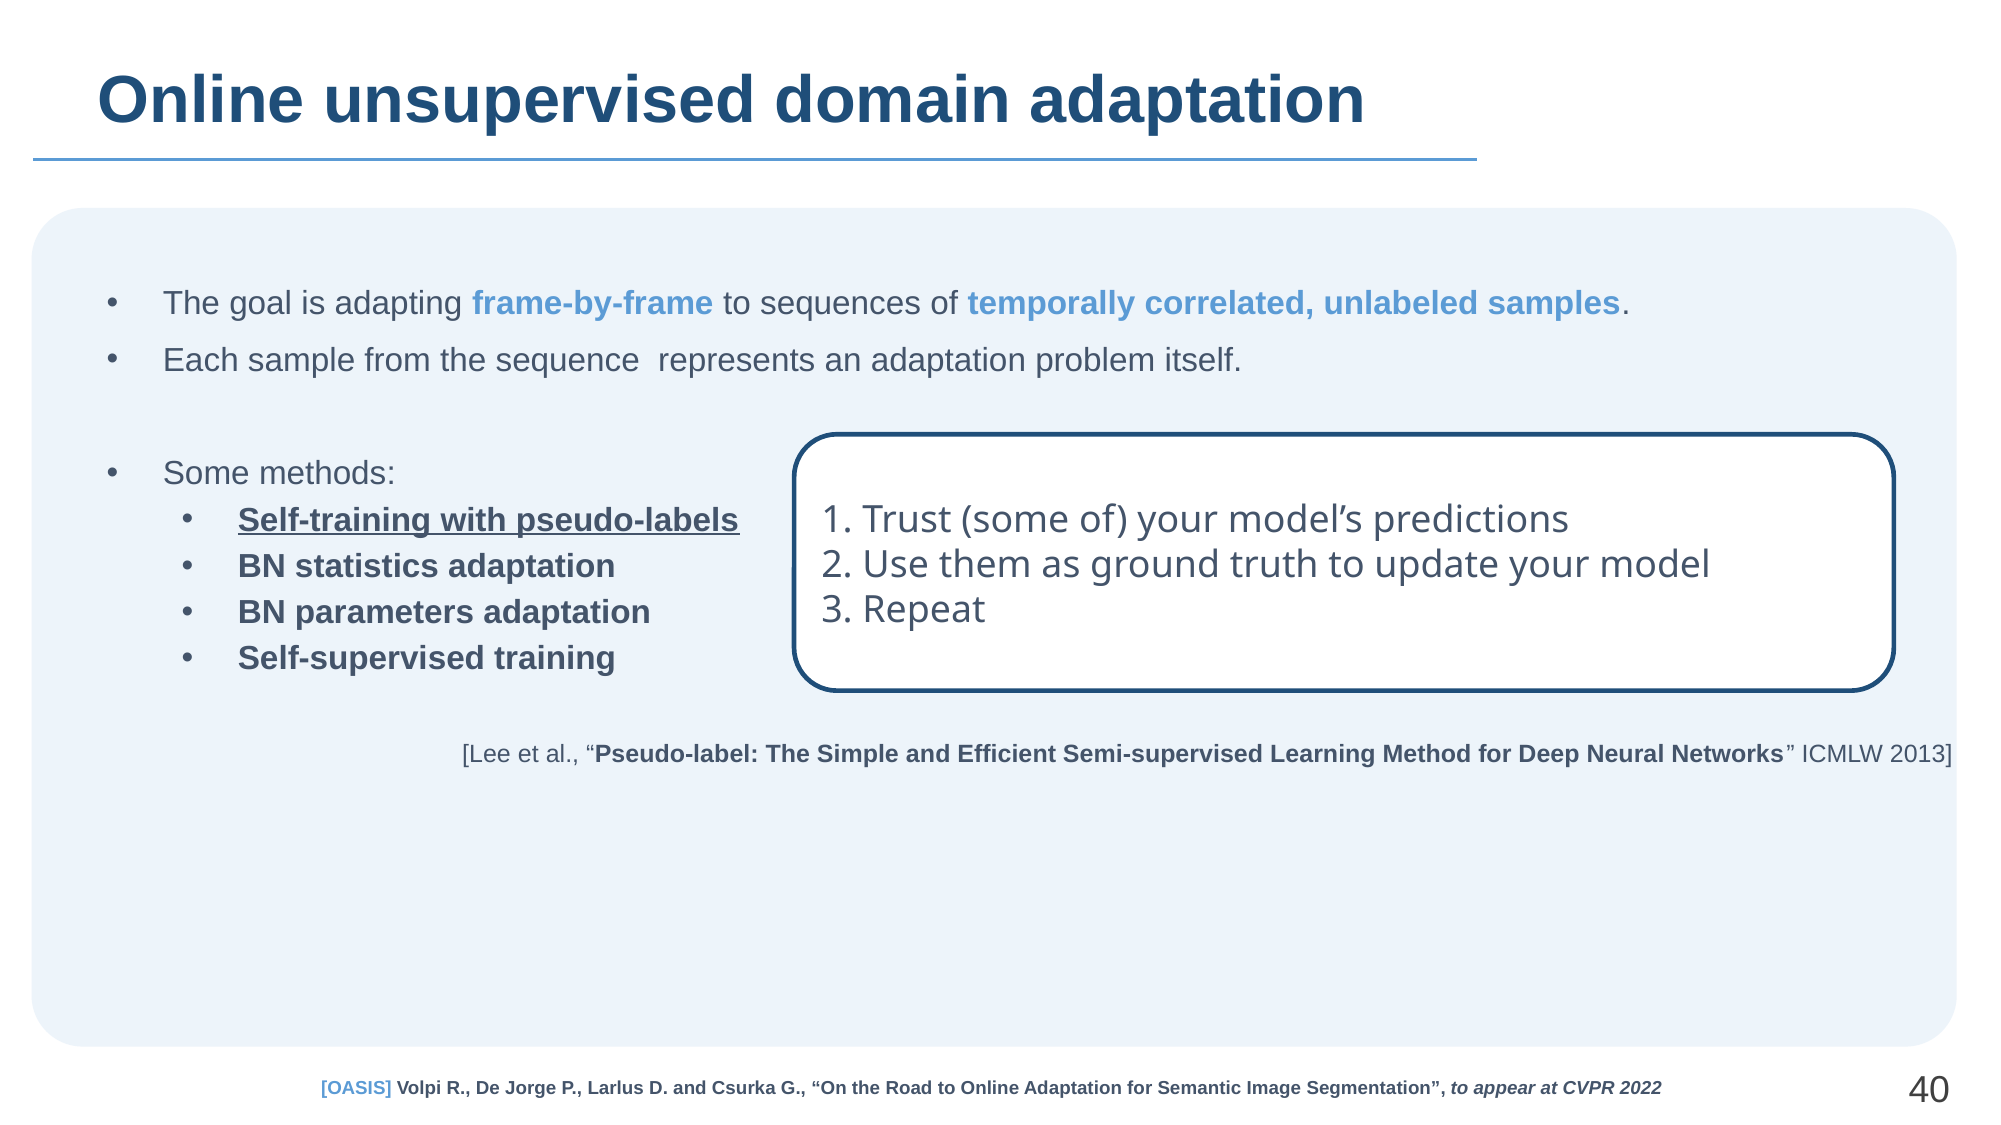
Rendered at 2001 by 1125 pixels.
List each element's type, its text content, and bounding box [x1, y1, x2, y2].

slide_number 40 [1893, 1057, 1974, 1094]
text_box 1. Trust (some of) your model’s predictions 2. Use them as ground truth to update your model 3. Repeat [793, 433, 1895, 692]
text_box [66, 253, 1958, 1012]
text_box [Lee et al., “Pseudo-label: The Simple and Efficient Semi-supervised Learning Method for Deep Neural Networks” ICMLW 2013] [447, 730, 1968, 775]
text_box [OASIS] Volpi R., De Jorge P., Larlus D. and Csurka G., “On the Road to Online Adaptation for Semantic Image Segmentation”, to appear at CVPR 2022 [306, 1068, 1677, 1125]
title Online unsupervised domain adaptation [82, 58, 1808, 169]
